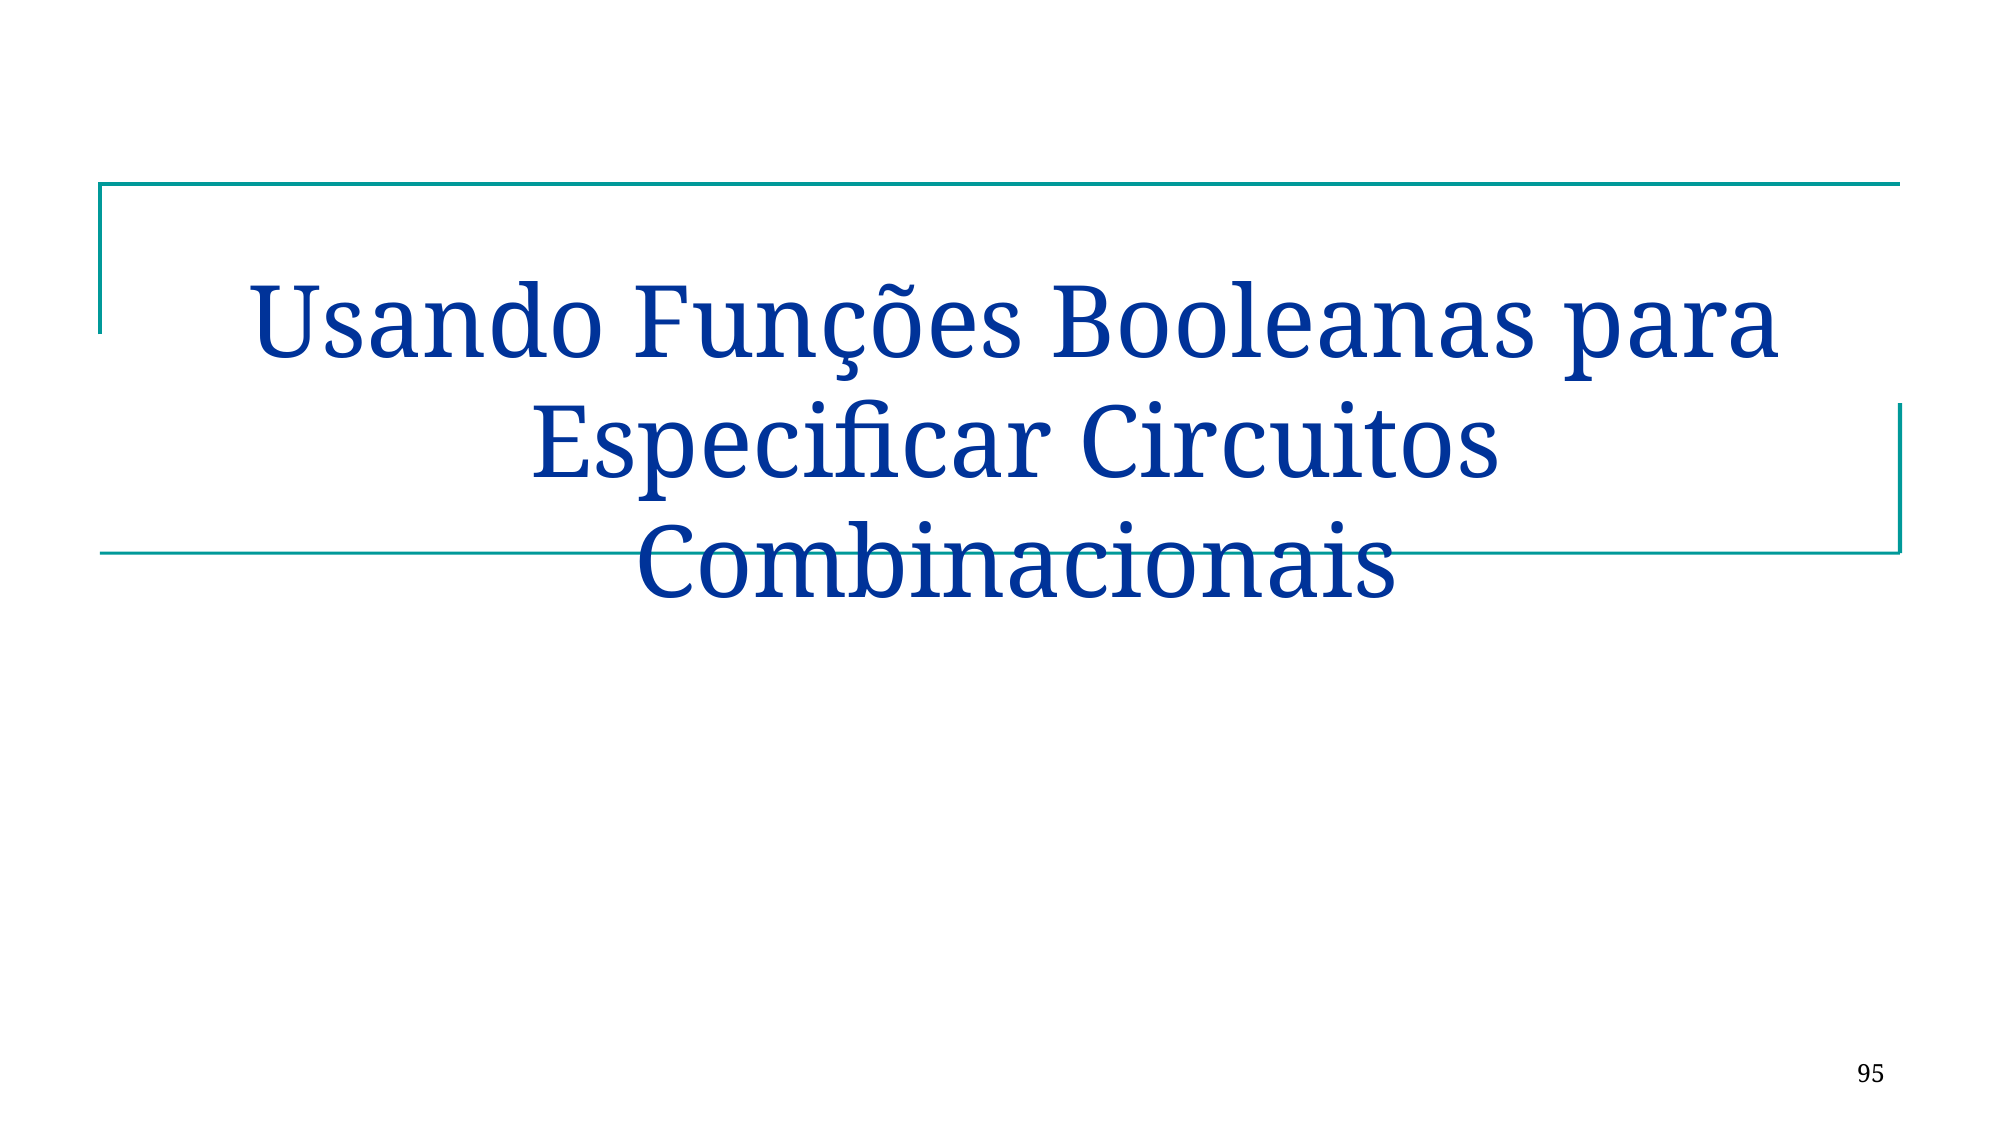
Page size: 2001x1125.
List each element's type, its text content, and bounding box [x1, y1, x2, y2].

title Usando Funções Booleanas para Especificar Circuitos Combinacionais [149, 249, 1884, 538]
slide_number 95 [1433, 1023, 1901, 1100]
